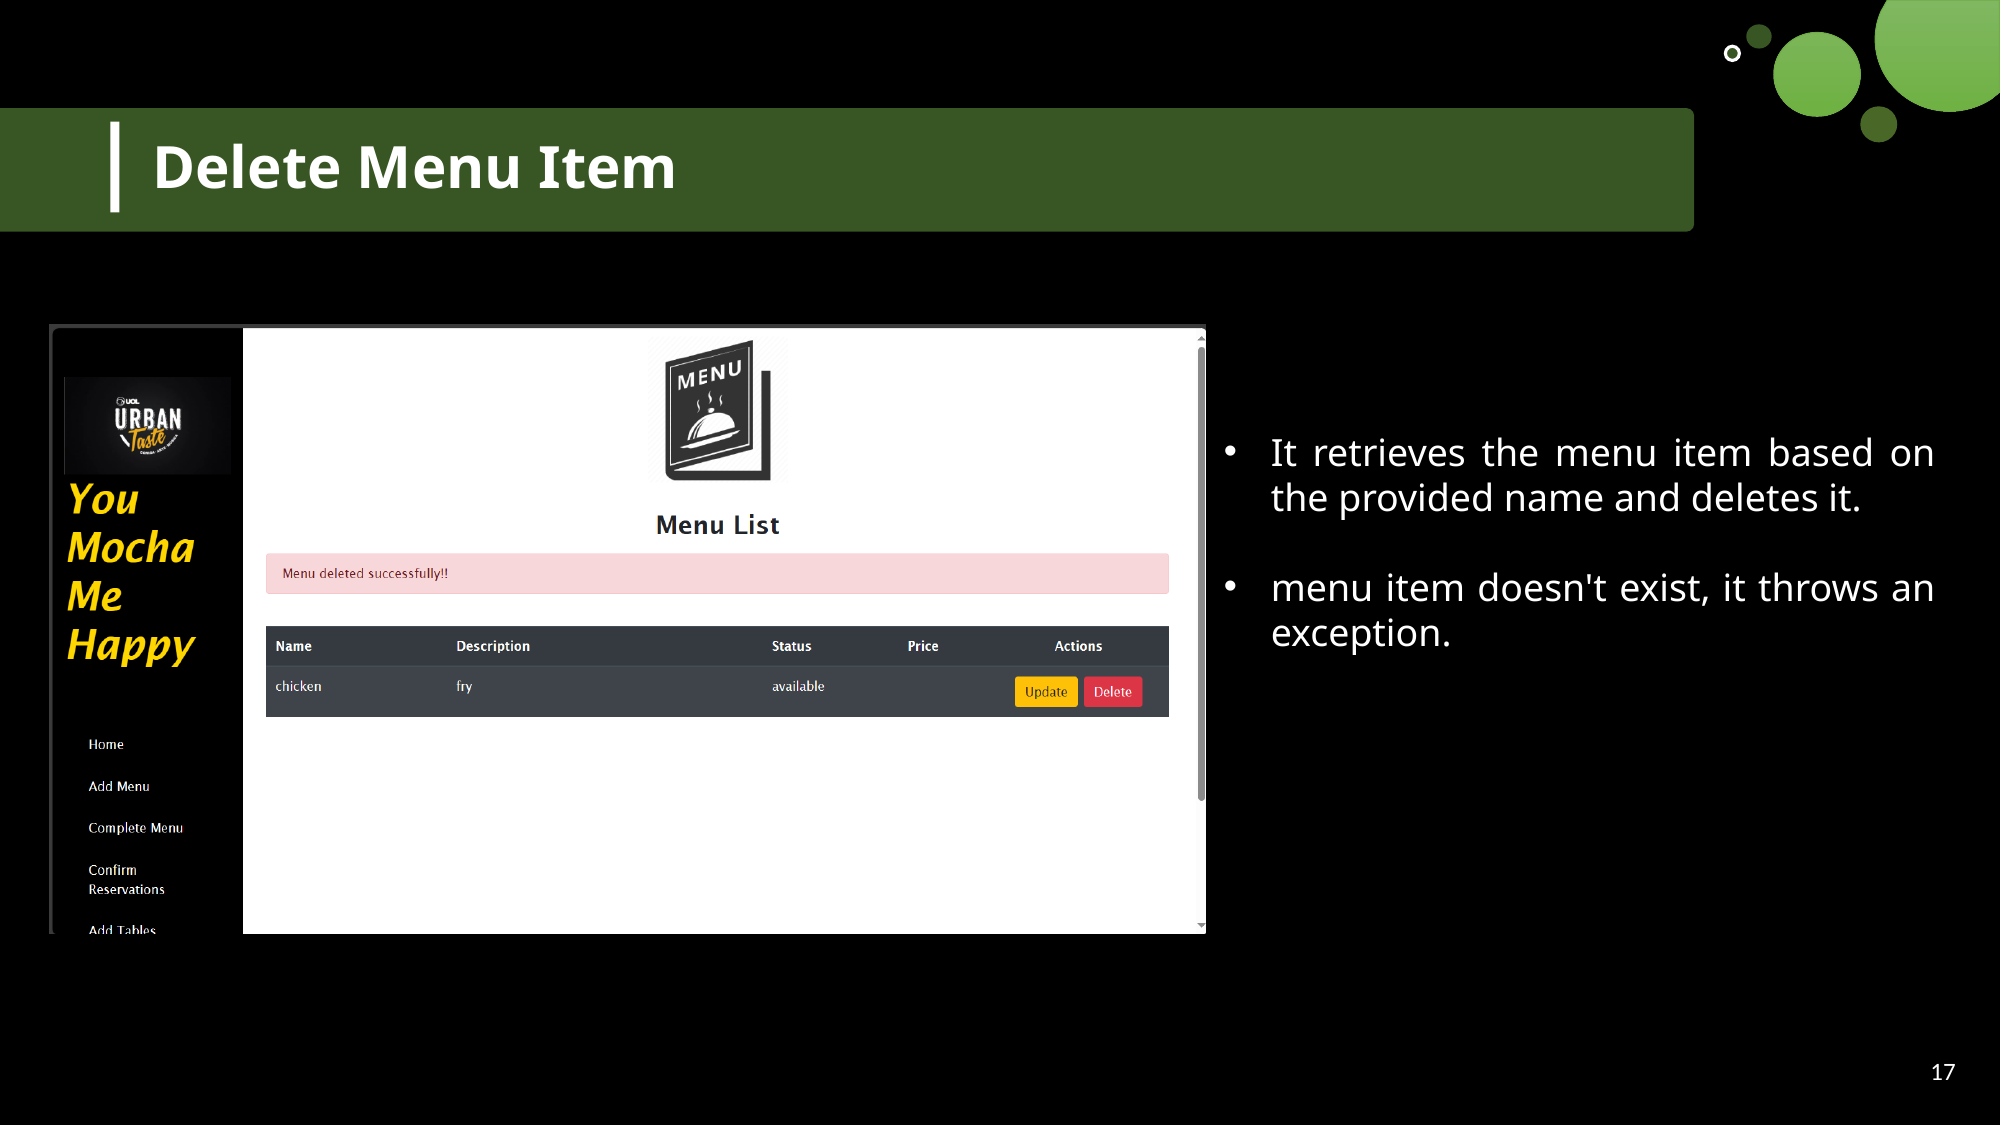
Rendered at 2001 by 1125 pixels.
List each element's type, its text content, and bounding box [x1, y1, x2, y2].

title Delete Menu Item [137, 108, 1677, 232]
picture [49, 324, 1206, 934]
slide_number 17 [1520, 1040, 1971, 1101]
text_box It retrieves the menu item based on the provided name and deletes it. menu item doesn't exist, it throws an exception. [1209, 421, 1951, 661]
